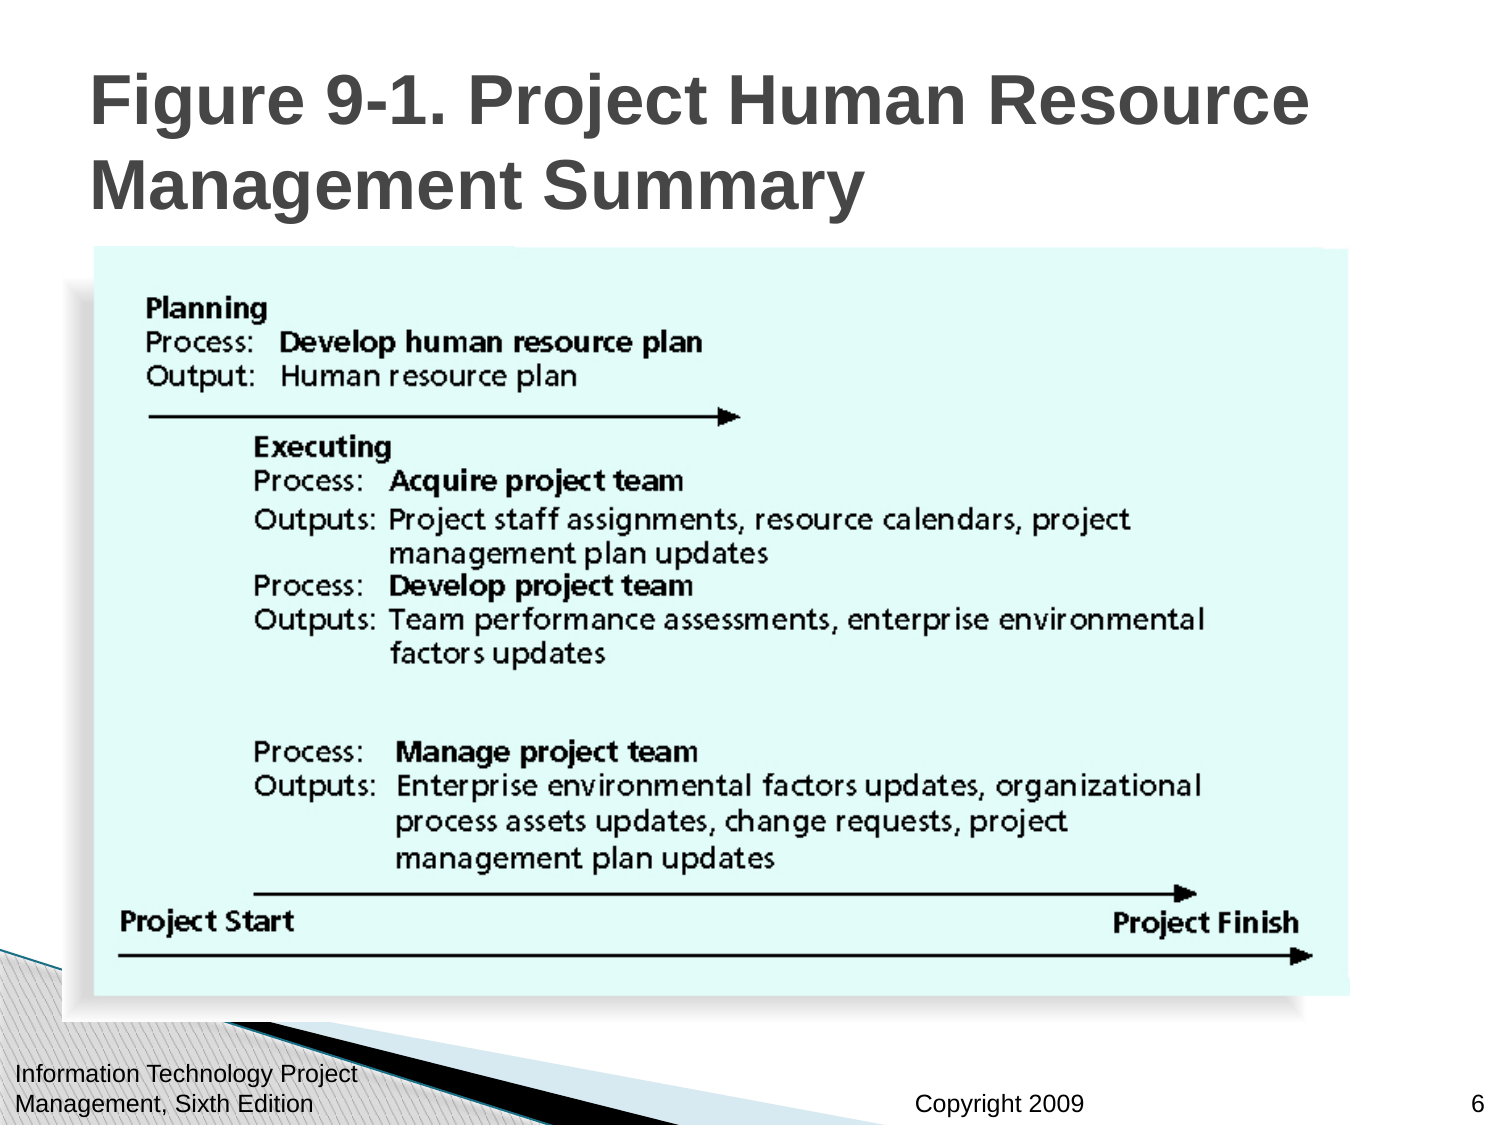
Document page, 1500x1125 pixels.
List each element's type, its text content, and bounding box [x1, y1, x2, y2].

footer Information Technology Project Management, Sixth Edition [0, 1065, 425, 1125]
title Figure 9-1. Project Human Resource Management Summary [75, 45, 1425, 233]
slide_number 6 [1408, 1065, 1500, 1125]
picture [62, 246, 1351, 1022]
